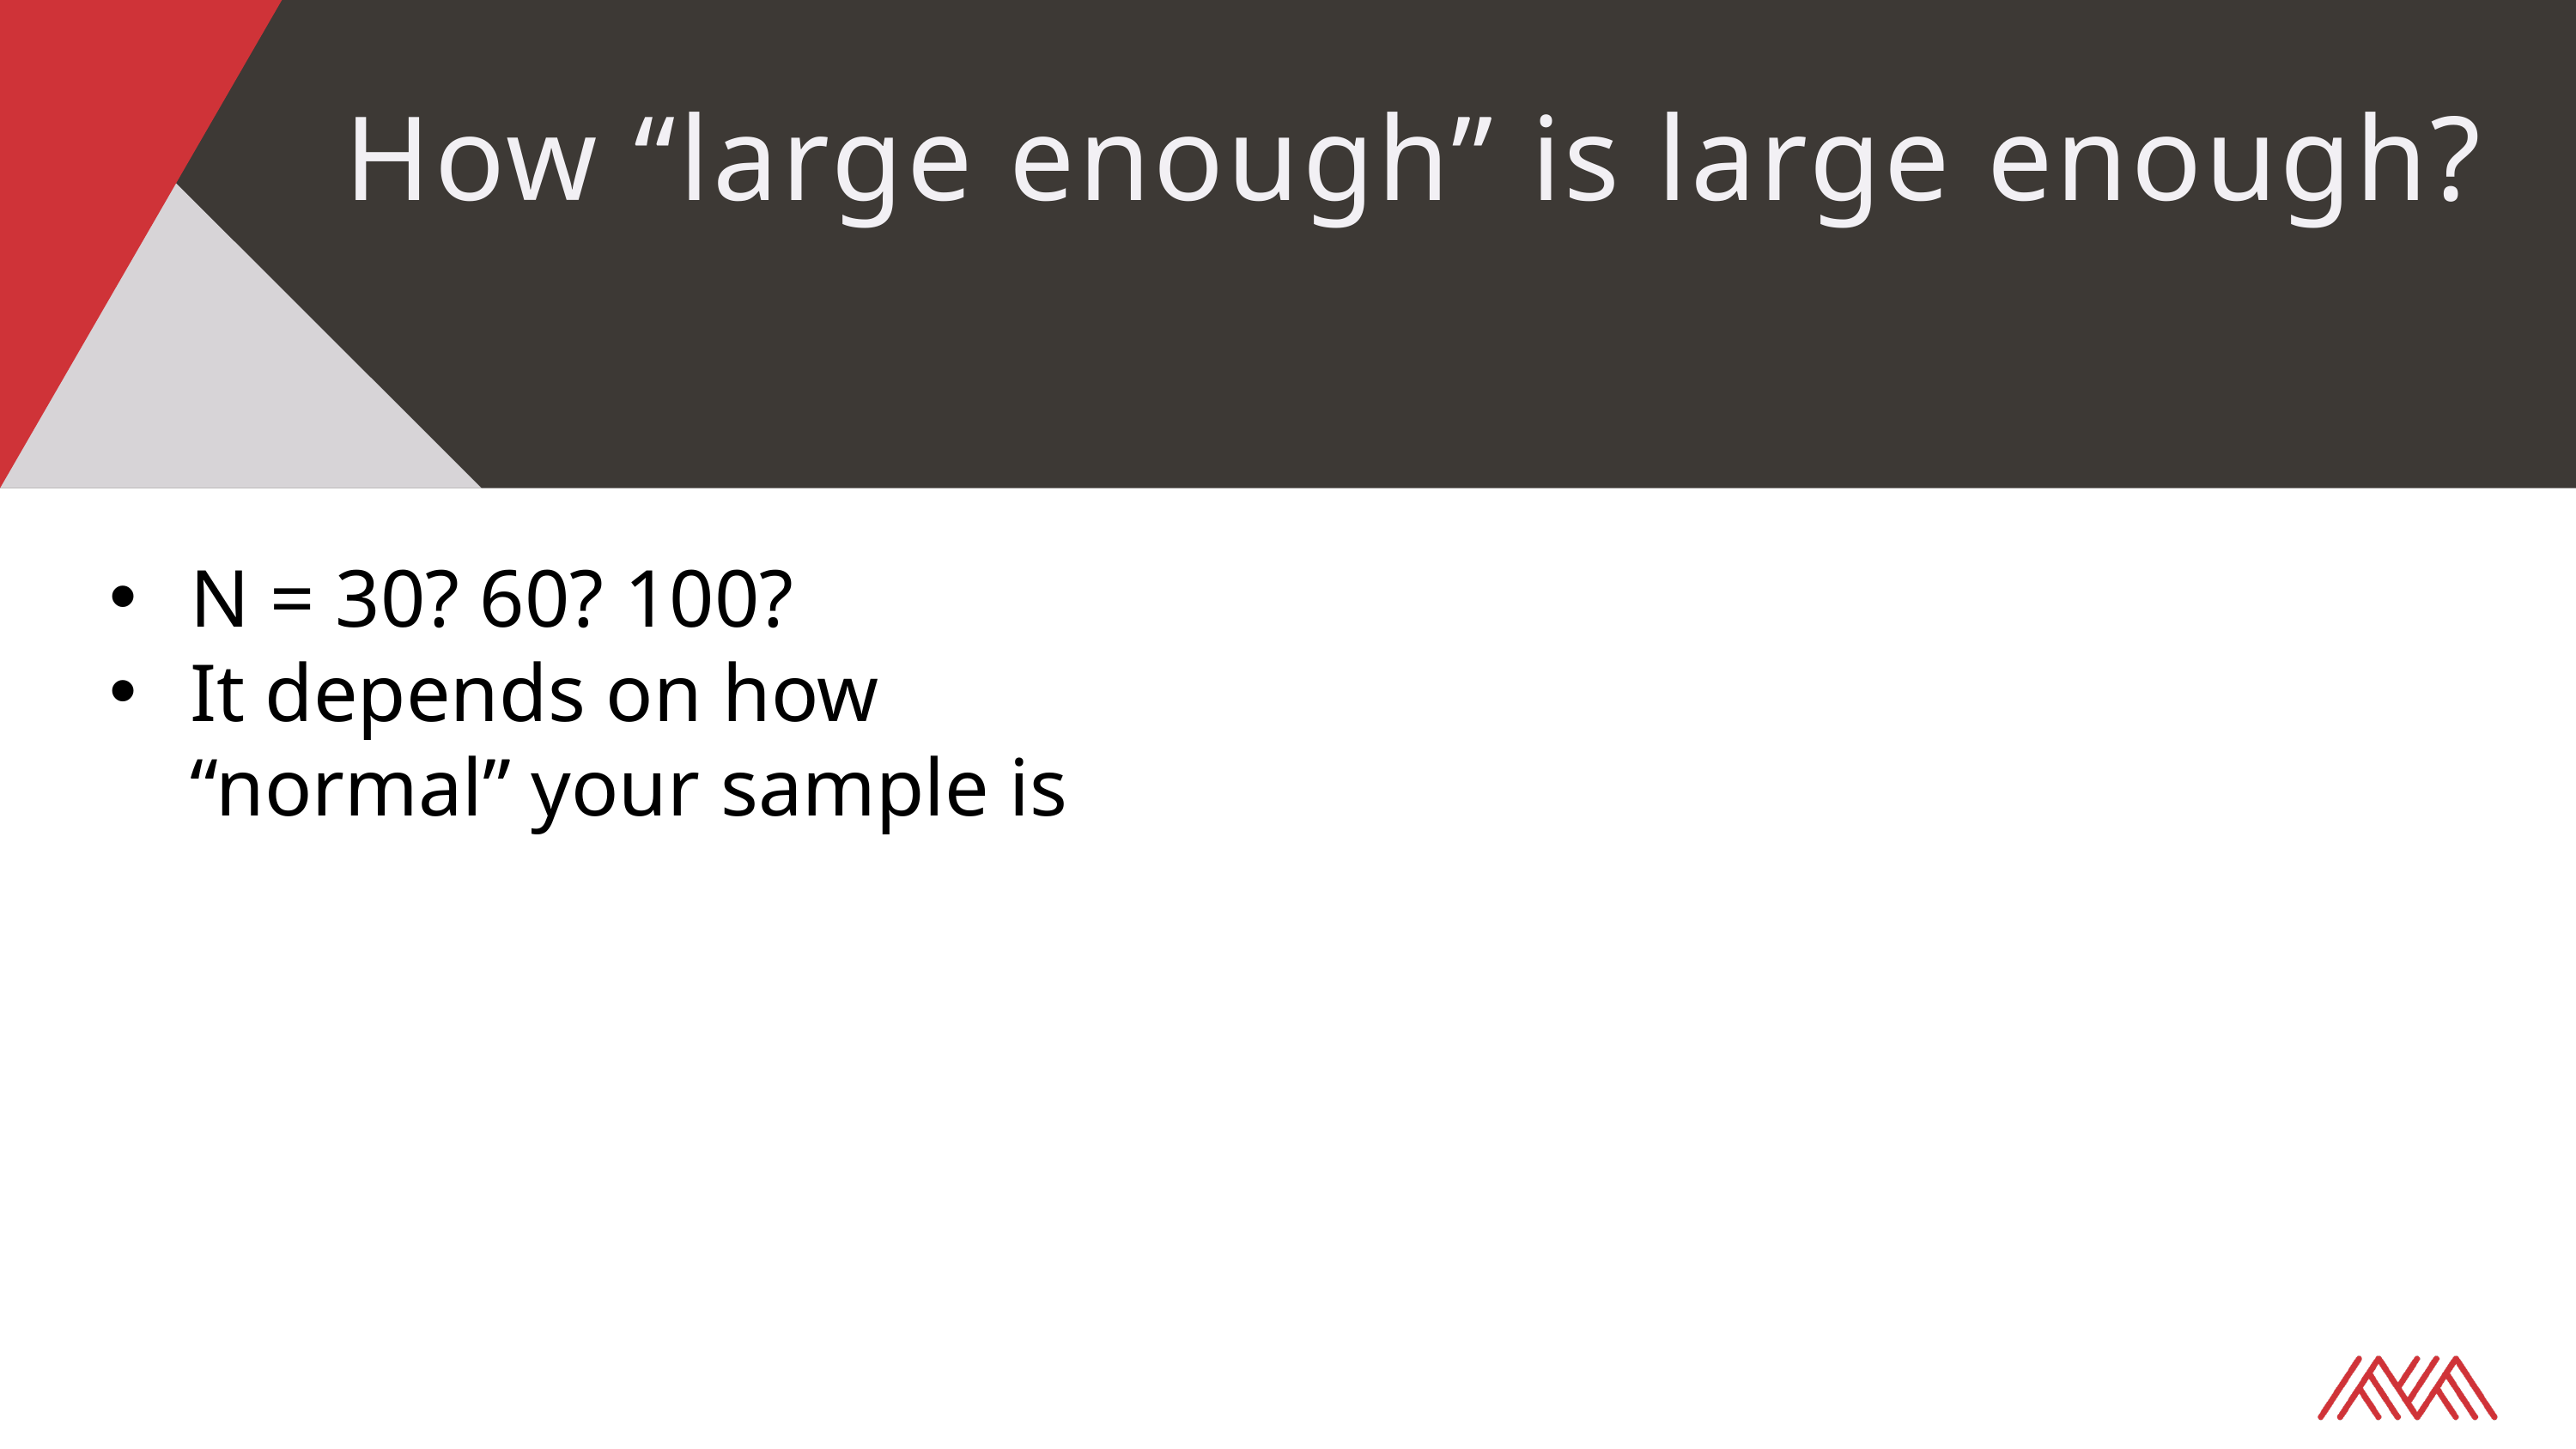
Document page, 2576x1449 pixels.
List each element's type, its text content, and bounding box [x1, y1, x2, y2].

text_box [302, 7, 483, 488]
text_box How “large enough” is large enough? [485, 61, 2519, 224]
picture [2266, 1304, 2551, 1422]
text_box N = 30? 60? 100? It depends on how “normal” your sample is [32, 542, 1181, 838]
text_box [302, 0, 2576, 488]
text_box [0, 0, 298, 488]
